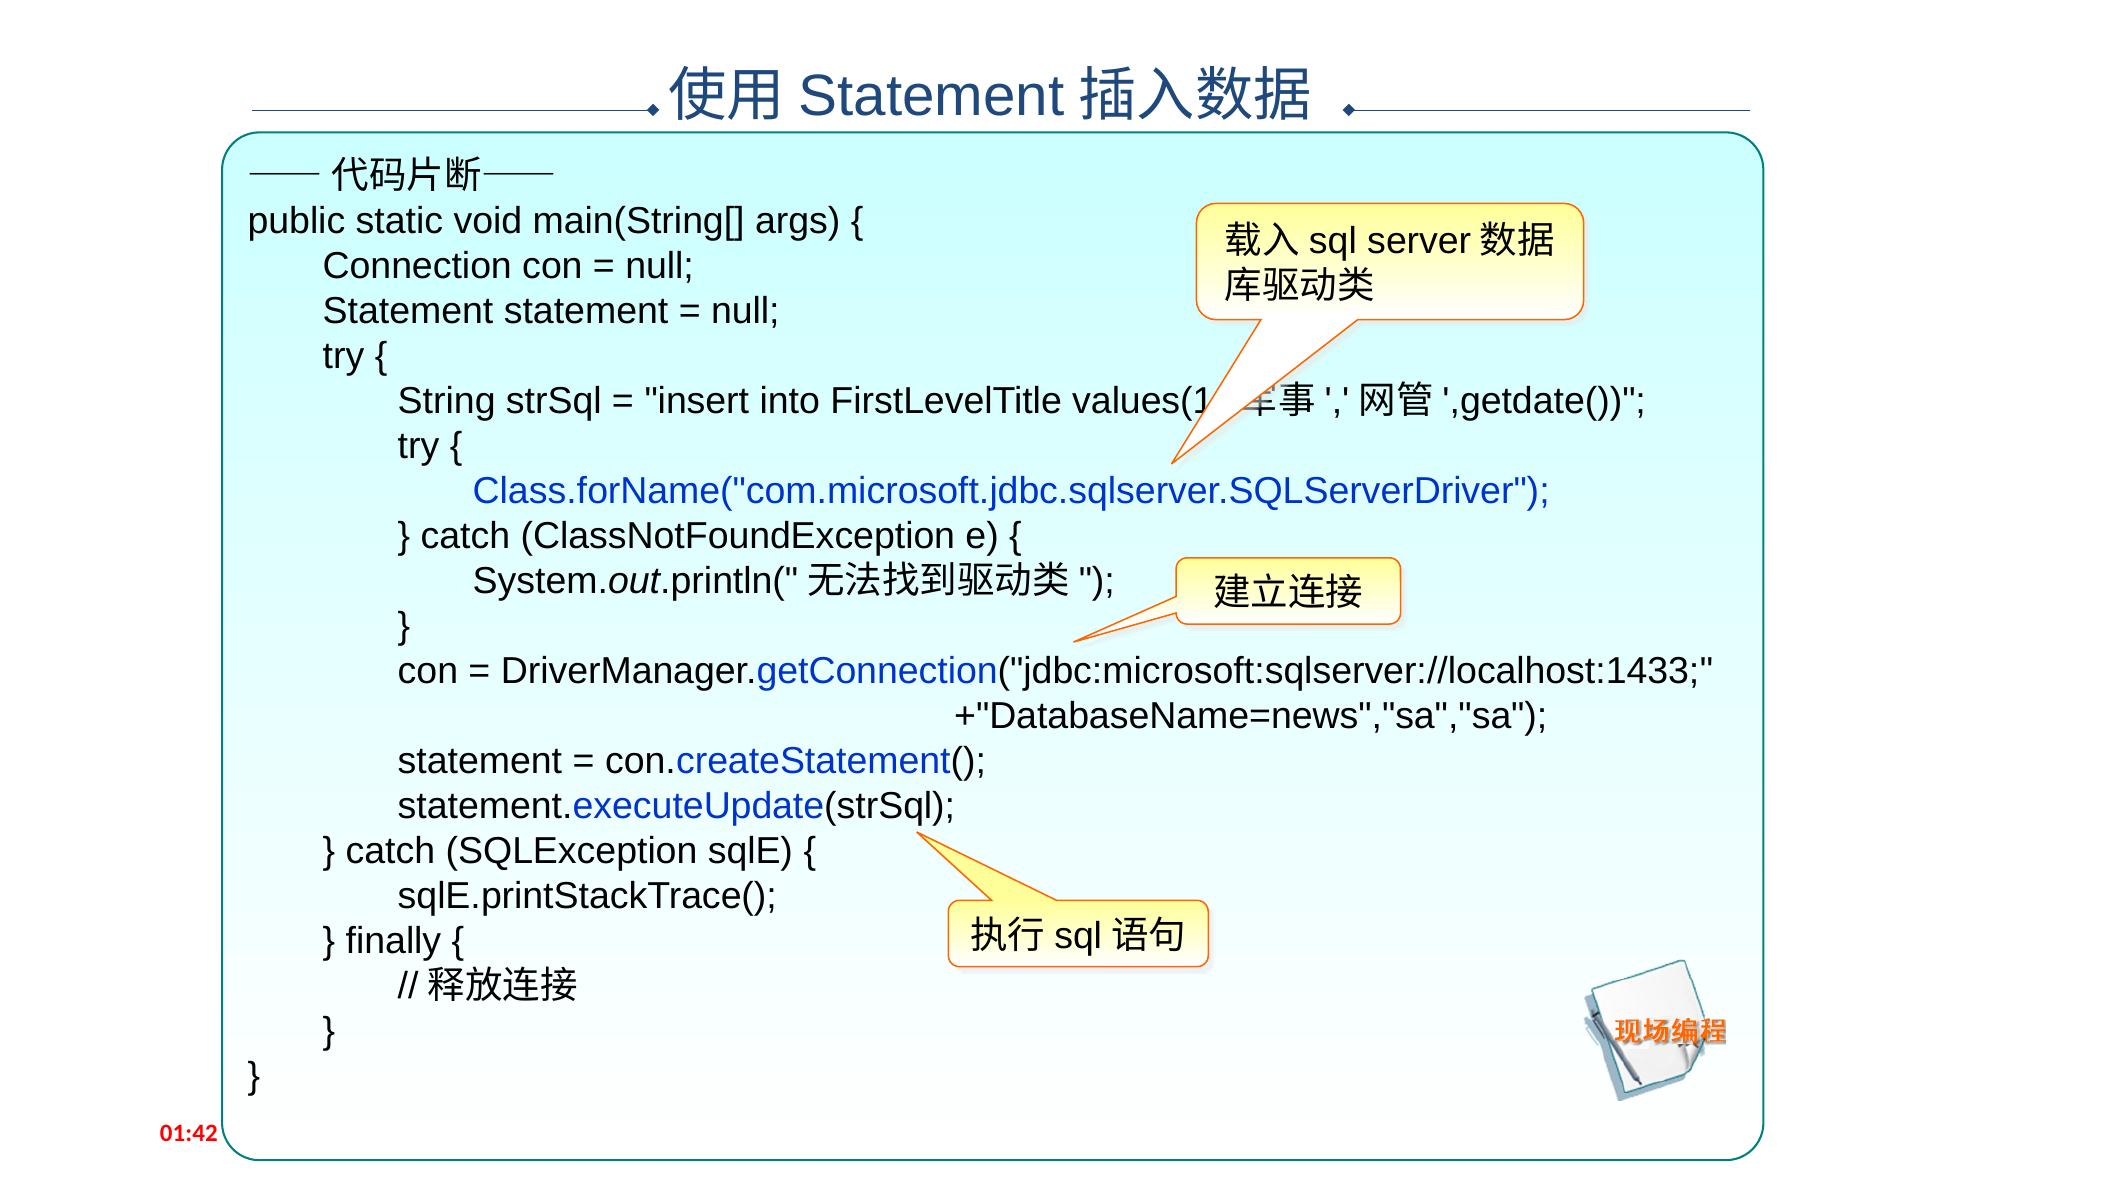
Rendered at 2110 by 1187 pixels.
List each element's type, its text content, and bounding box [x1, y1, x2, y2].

picture [1583, 959, 1726, 1102]
text_box 建立连接 [1073, 557, 1401, 643]
text_box ——代码片断—— public static void main(String[] args) { Connection con = null; Statement statement = null; try { String strSql = "insert into FirstLevelTitle values(1,'军事','网管',getdate())"; try { Class.forName("com.microsoft.jdbc.sqlserver.SQLServerDriver"); } catch (ClassNotFoundException e) { System.out.println("无法找到驱动类"); } con = DriverManager.getConnection("jdbc:microsoft:sqlserver://localhost:1433;" +"DatabaseName=news","sa","sa"); statement = con.createStatement(); statement.executeUpdate(strSql); } catch (SQLException sqlE) { sqlE.printStackTrace(); } finally { //释放连接 } } [222, 132, 1764, 1161]
text_box 使用Statement插入数据 [523, 61, 1443, 132]
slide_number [145, 1099, 620, 1163]
text_box 载入sql server数据库驱动类 [1171, 203, 1584, 464]
text_box 执行sql语句 [916, 831, 1209, 967]
